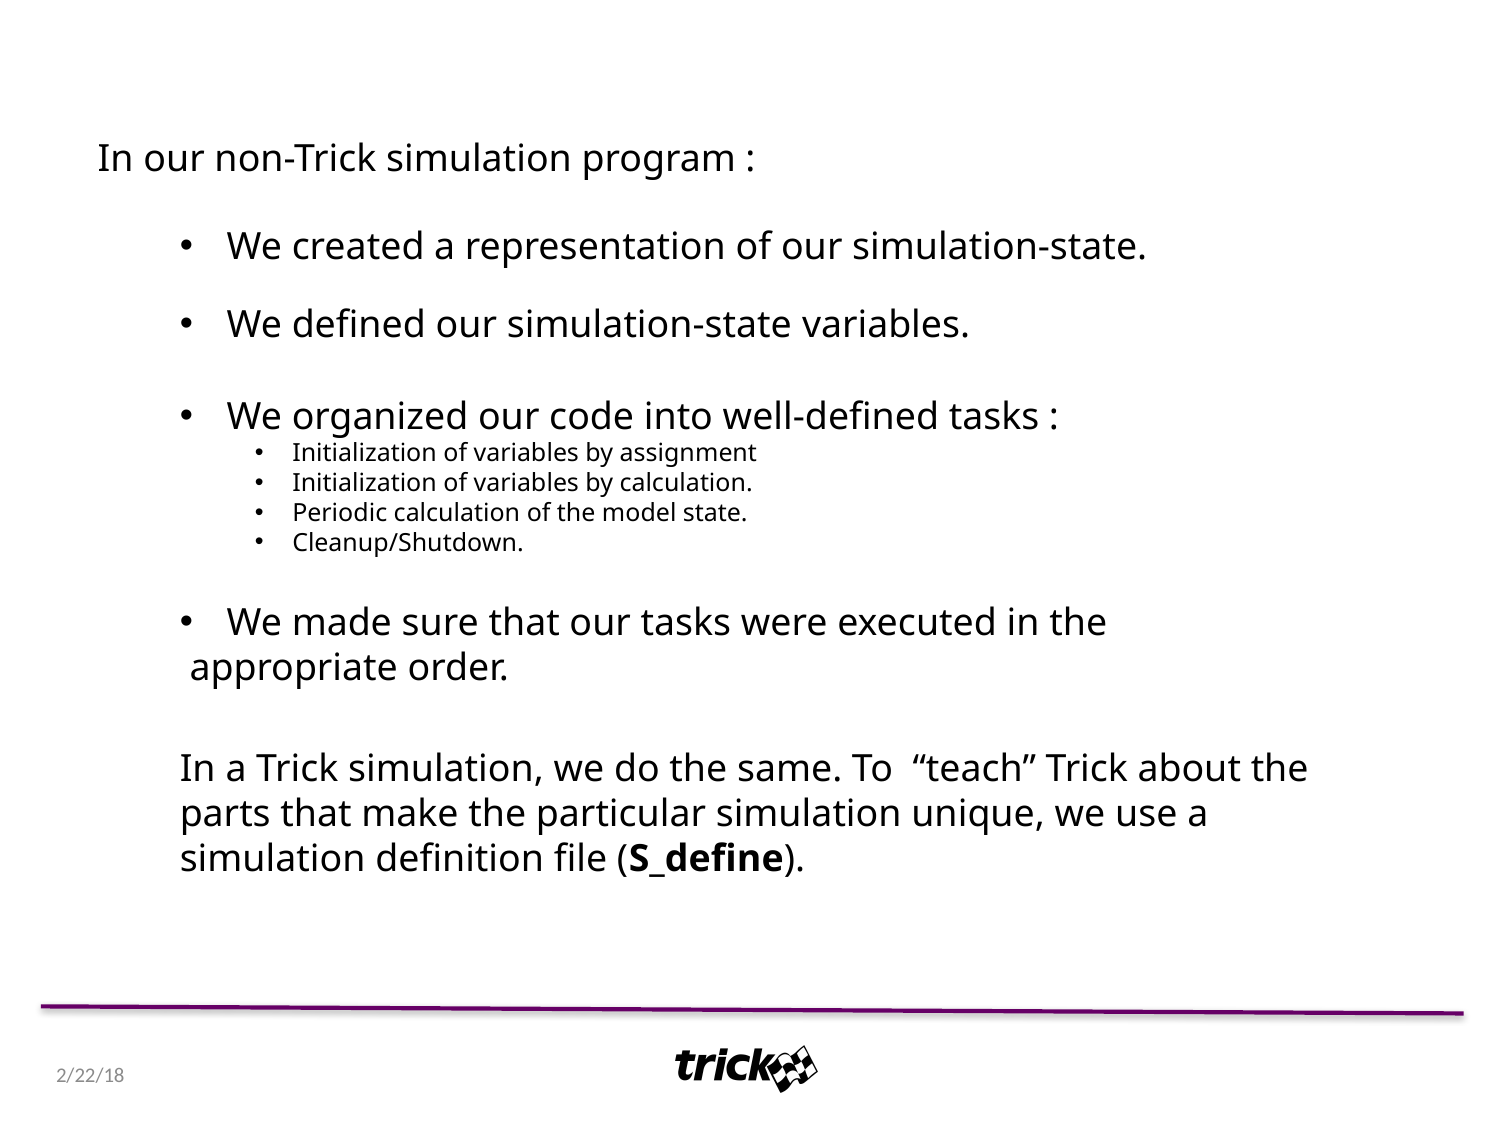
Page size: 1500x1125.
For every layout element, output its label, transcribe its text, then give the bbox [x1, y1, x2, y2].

text_box We defined our simulation-state variables. [164, 292, 1034, 353]
text_box We organized our code into well-defined tasks : Initialization of variables by assignment Initialization of variables by calculation. Periodic calculation of the model state. Cleanup/Shutdown. [164, 384, 1143, 564]
text_box We created a representation of our simulation-state. [165, 214, 1198, 275]
picture [675, 1045, 818, 1093]
text_box We made sure that our tasks were executed in the appropriate order. [165, 590, 1180, 696]
text_box In a Trick simulation, we do the same. To “teach” Trick about the parts that make the particular simulation unique, we use a simulation definition file (S_define). [164, 736, 1352, 887]
text_box In our non-Trick simulation program : [83, 126, 788, 187]
